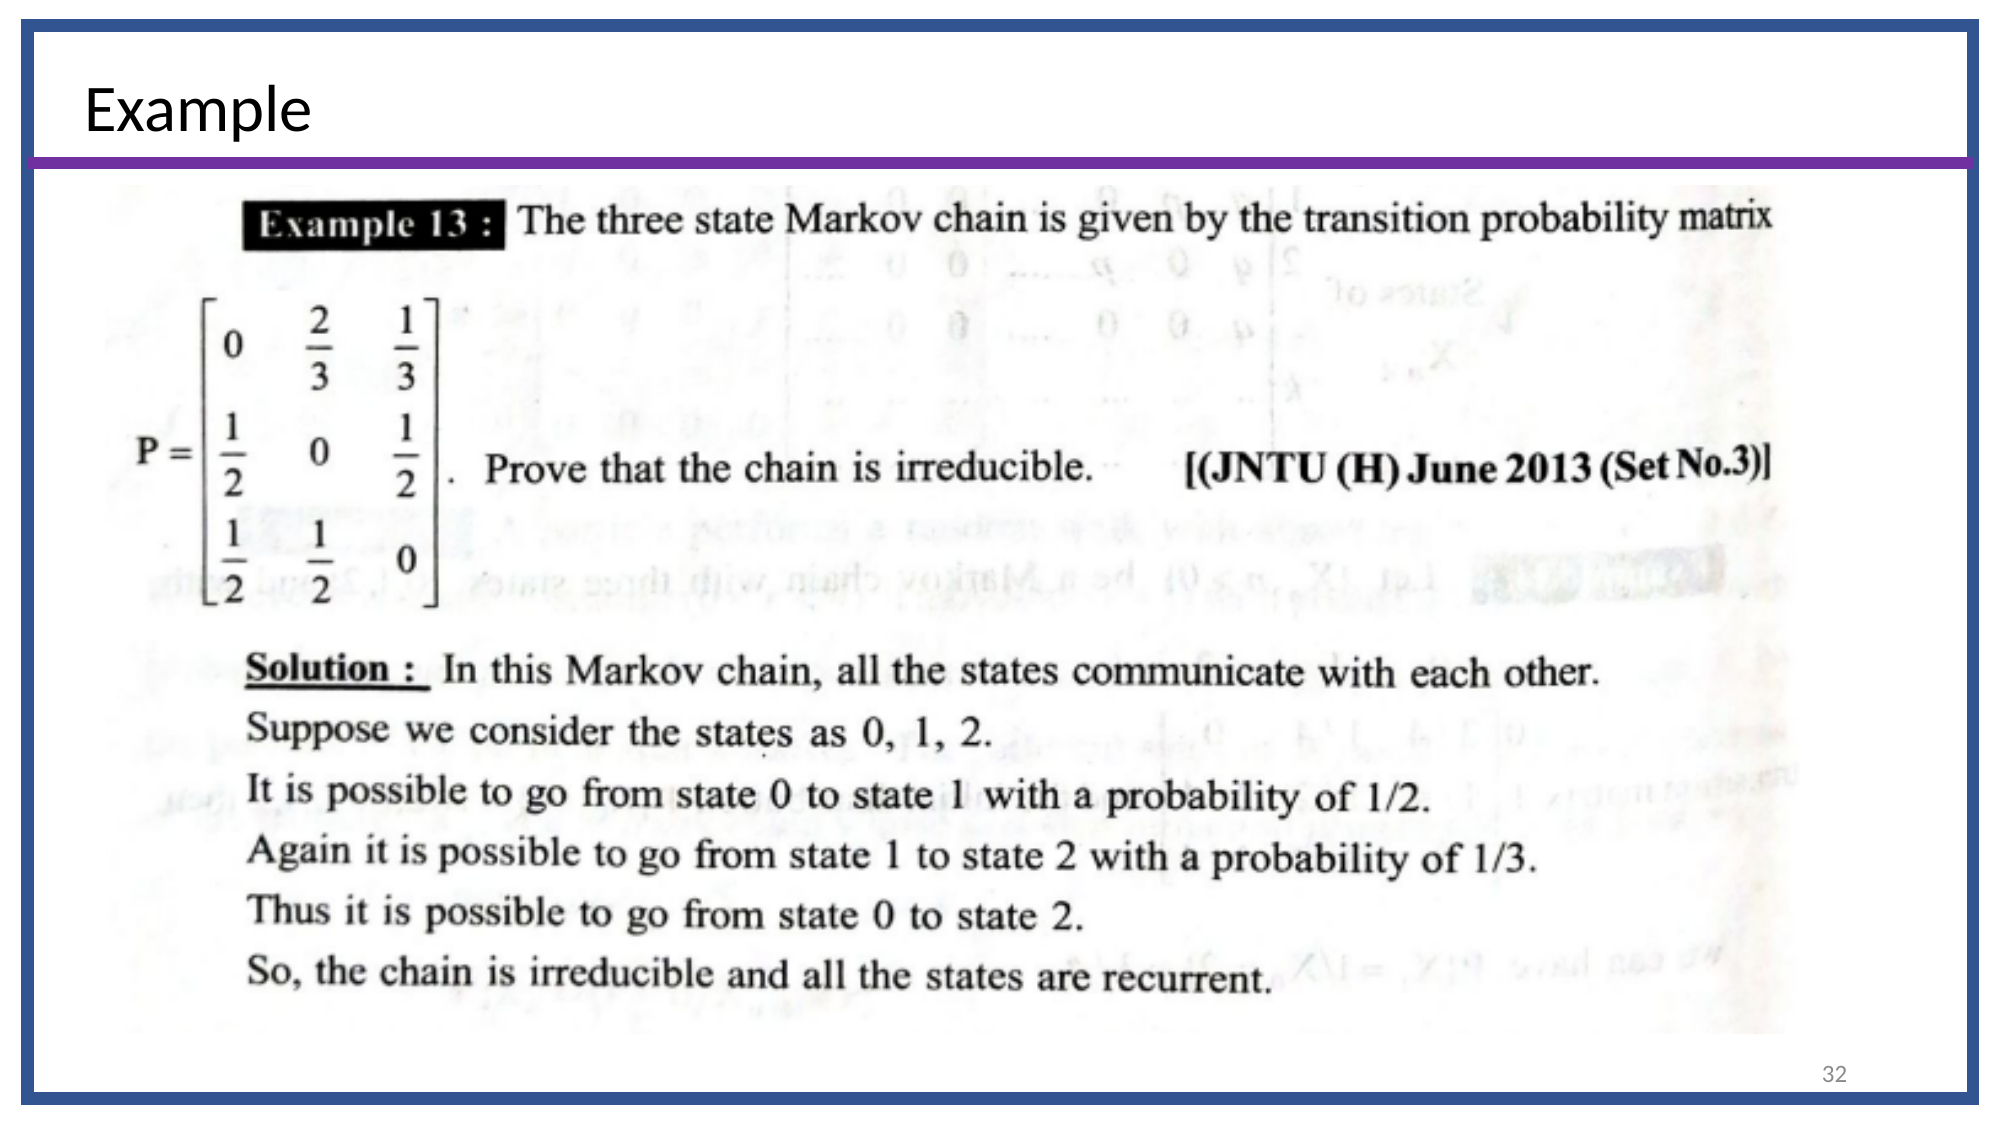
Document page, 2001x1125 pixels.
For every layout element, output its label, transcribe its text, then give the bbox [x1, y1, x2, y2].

picture [104, 185, 1800, 1034]
text_box Example [69, 57, 461, 153]
slide_number 32 [1412, 1042, 1863, 1103]
text_box [27, 24, 1974, 1099]
